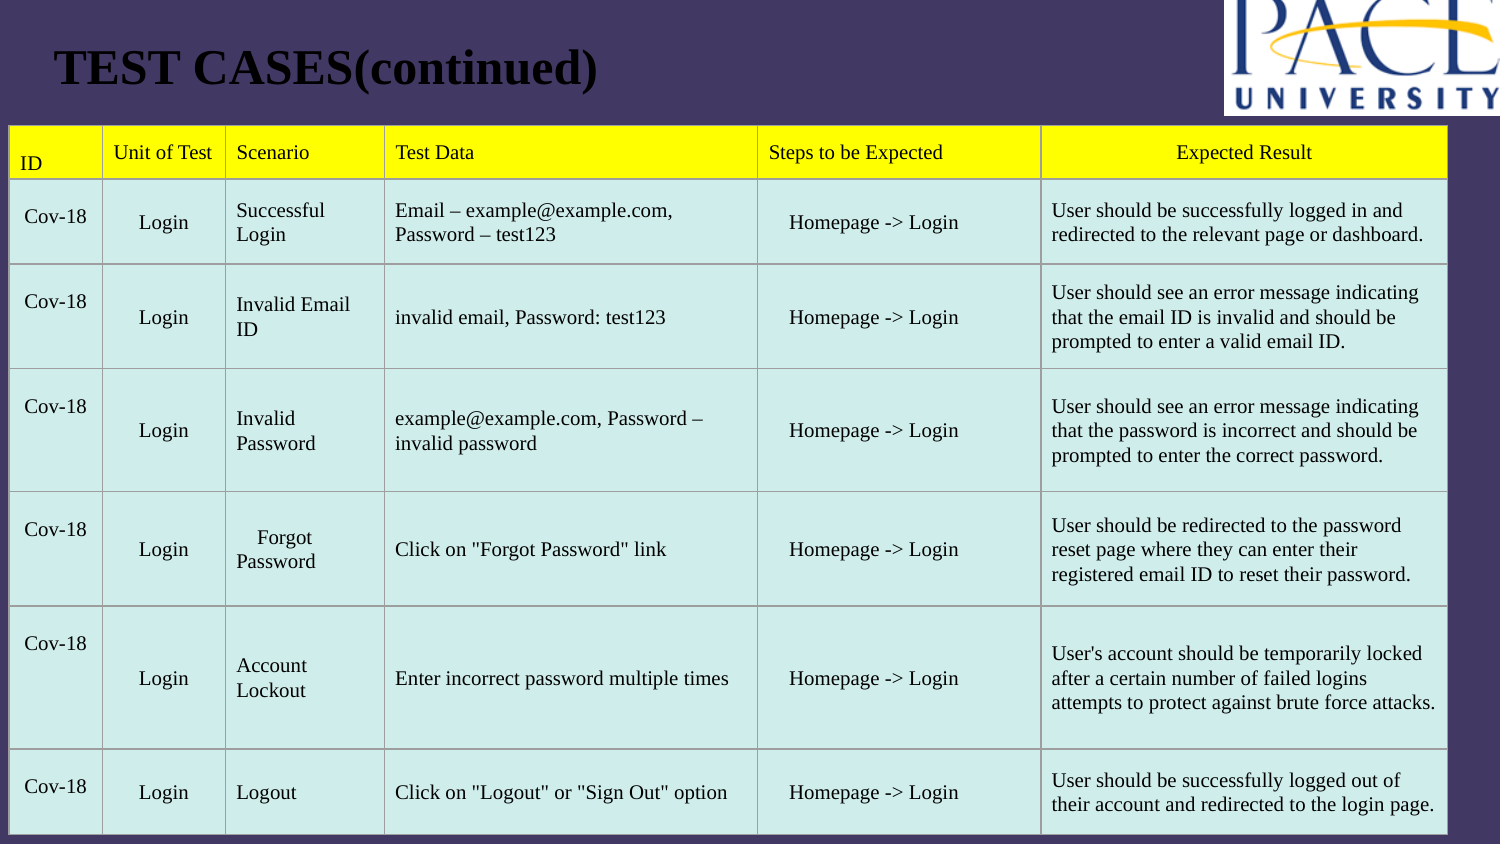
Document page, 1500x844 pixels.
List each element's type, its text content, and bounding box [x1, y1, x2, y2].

table_cell Homepage -> Login [758, 607, 1040, 748]
table_header Expected Result [1042, 126, 1447, 178]
text_box TEST CASES(continued) [38, 27, 789, 102]
table_cell Successful Login [226, 180, 384, 263]
table_cell invalid email, Password: test123 [385, 265, 757, 368]
table_header ID [10, 126, 102, 178]
table_header Scenario [226, 126, 384, 178]
table_cell User should see an error message indicating that the email ID is invalid and should be prompted to enter a valid email ID. [1042, 265, 1447, 368]
table_cell Invalid Password [226, 369, 384, 491]
table_cell Click on "Forgot Password" link [385, 492, 757, 605]
table_header Test Data [385, 126, 757, 178]
table_cell Enter incorrect password multiple times [385, 607, 757, 748]
table_cell Cov-18 [10, 180, 102, 263]
table_cell example@example.com, Password – invalid password [385, 369, 757, 491]
picture [1224, 0, 1500, 116]
table_cell Homepage -> Login [758, 180, 1040, 263]
table_cell Login [103, 369, 225, 491]
table_cell Login [103, 607, 225, 748]
table_cell Login [103, 265, 225, 368]
table_header Steps to be Expected [758, 126, 1040, 178]
table_cell User should see an error message indicating that the password is incorrect and should be prompted to enter the correct password. [1042, 369, 1447, 491]
table_cell User should be successfully logged out of their account and redirected to the login page. [1042, 750, 1447, 834]
table_header Unit of Test [103, 126, 225, 178]
table_cell Cov-18 [10, 607, 102, 748]
table_cell Invalid Email ID [226, 265, 384, 368]
table_cell User should be redirected to the password reset page where they can enter their registered email ID to reset their password. [1042, 492, 1447, 605]
table_cell Homepage -> Login [758, 750, 1040, 834]
table_cell Click on "Logout" or "Sign Out" option [385, 750, 757, 834]
table_cell Cov-18 [10, 265, 102, 368]
table_cell Login [103, 492, 225, 605]
table_cell Cov-18 [10, 750, 102, 834]
table_cell Login [103, 180, 225, 263]
table_cell Homepage -> Login [758, 369, 1040, 491]
table_cell Logout [226, 750, 384, 834]
table_cell User's account should be temporarily locked after a certain number of failed logins attempts to protect against brute force attacks. [1042, 607, 1447, 748]
table_cell Account Lockout [226, 607, 384, 748]
table_cell Forgot Password [226, 492, 384, 605]
table_cell Cov-18 [10, 369, 102, 491]
table_cell Login [103, 750, 225, 834]
table_cell User should be successfully logged in and redirected to the relevant page or dashboard. [1042, 180, 1447, 263]
table_cell Homepage -> Login [758, 265, 1040, 368]
table_cell Email – example@example.com, Password – test123 [385, 180, 757, 263]
table_cell Cov-18 [10, 492, 102, 605]
table_cell Homepage -> Login [758, 492, 1040, 605]
